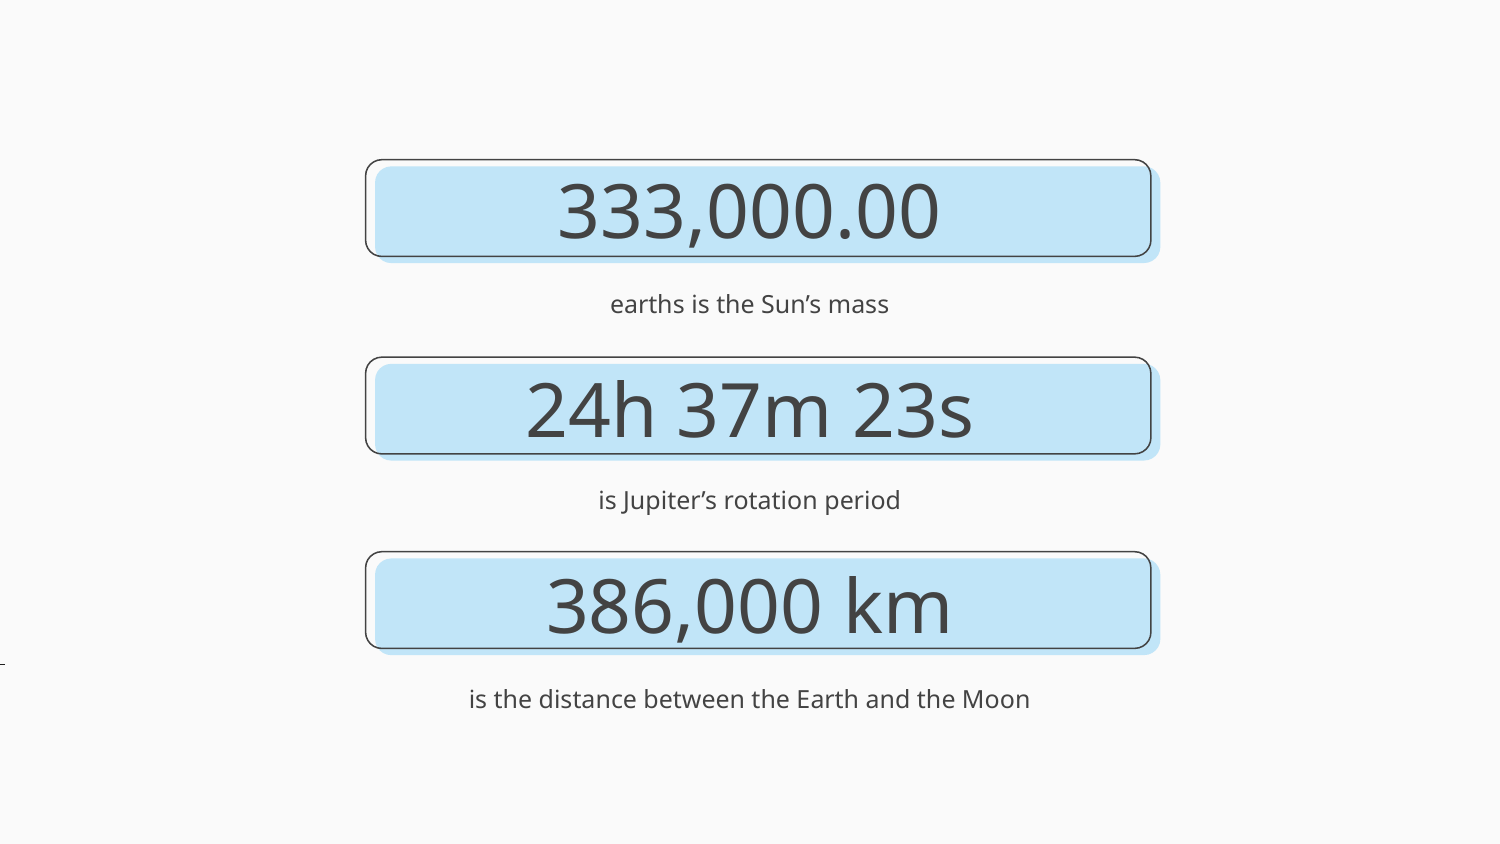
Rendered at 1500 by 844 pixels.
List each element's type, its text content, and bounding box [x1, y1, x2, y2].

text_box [365, 551, 1161, 656]
subtitle is Jupiter’s rotation period [290, 464, 1210, 530]
title 333,000.00 [460, 154, 1040, 158]
subtitle is the distance between the Earth and the Moon [290, 663, 1210, 729]
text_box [365, 356, 1161, 461]
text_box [365, 159, 1161, 264]
subtitle earths is the Sun’s mass [290, 268, 1210, 334]
